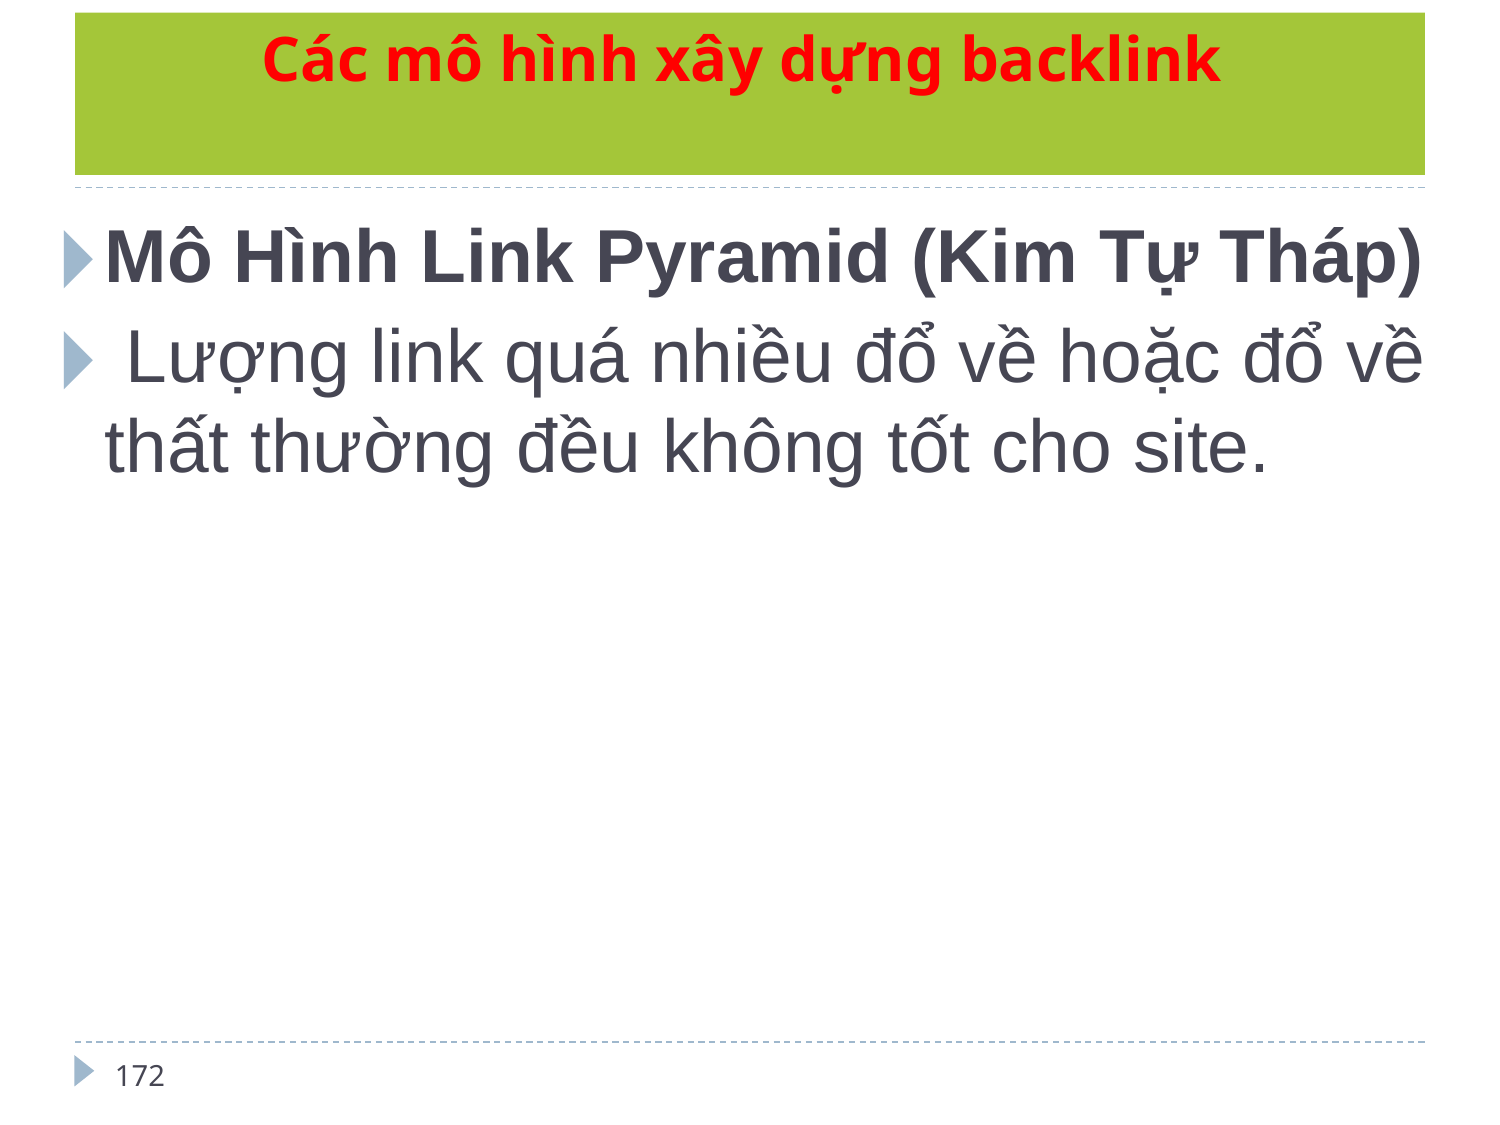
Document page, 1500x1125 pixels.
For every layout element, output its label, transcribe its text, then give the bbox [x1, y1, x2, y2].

title Các mô hình xây dựng backlink [75, 12, 1425, 175]
slide_number 172 [99, 1050, 425, 1110]
list Mô Hình Link Pyramid (Kim Tự Tháp) Lượng link quá nhiều đổ về hoặc đổ về thất thường đều không tốt cho site. [0, 200, 1500, 1010]
